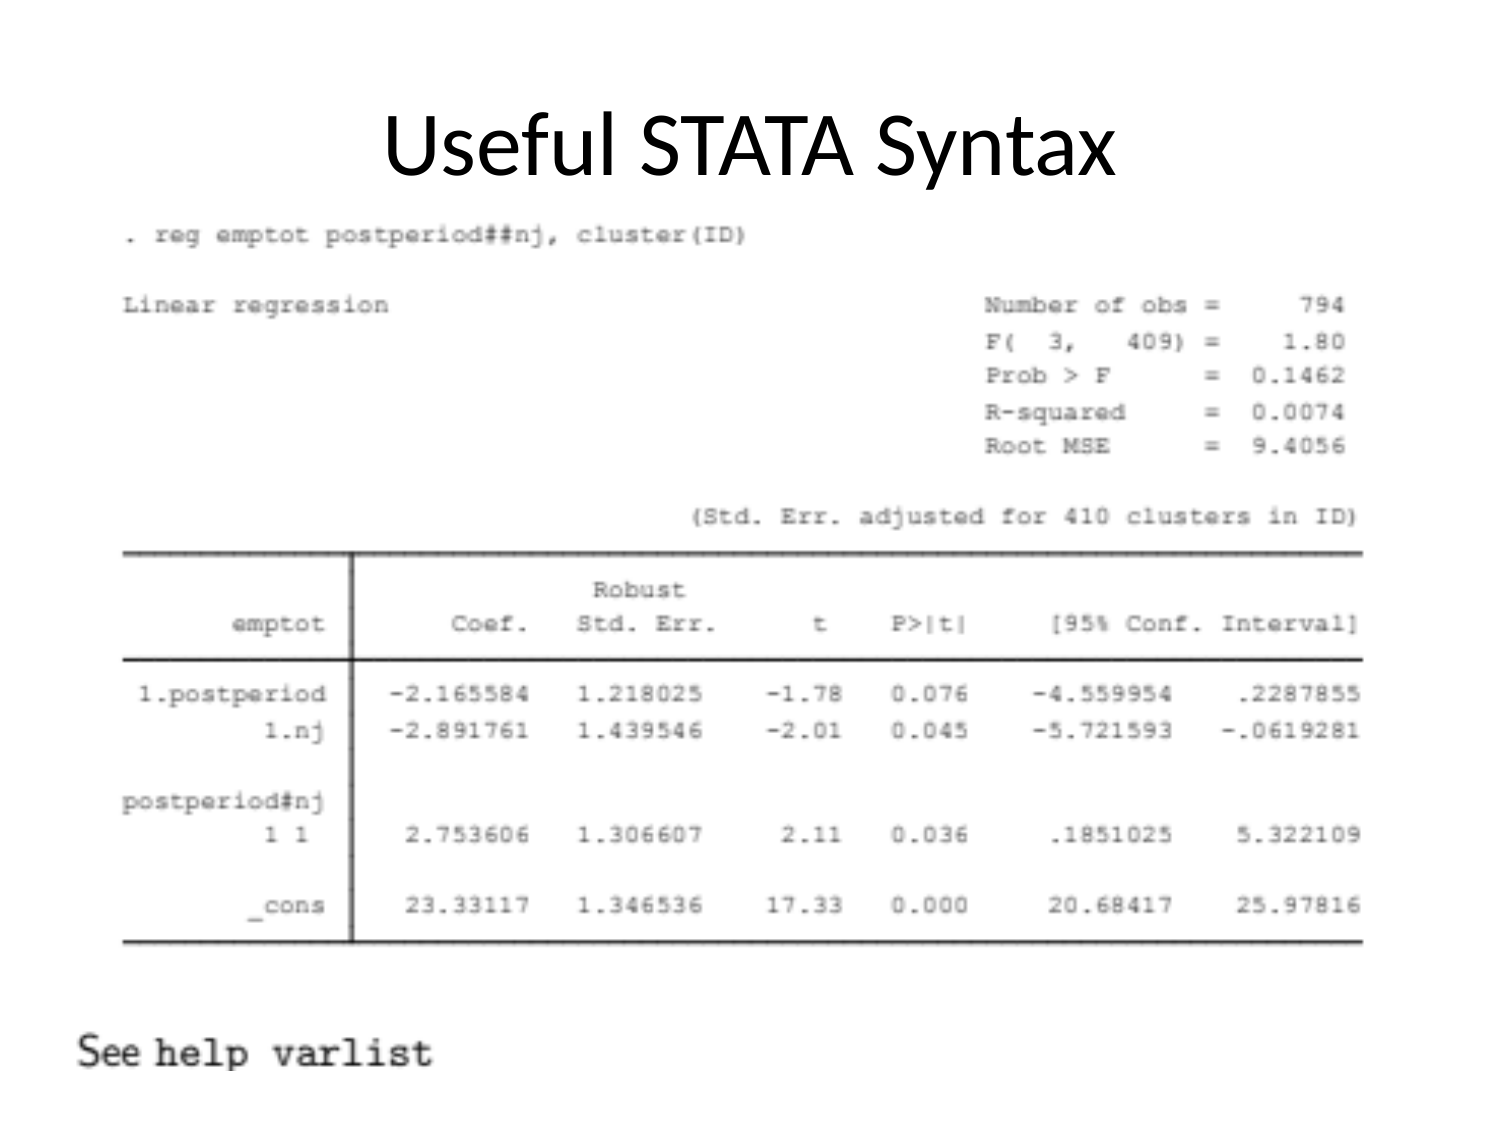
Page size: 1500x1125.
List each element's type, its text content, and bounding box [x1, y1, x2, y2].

title Useful STATA Syntax [75, 45, 1425, 189]
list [0, 190, 1500, 1125]
